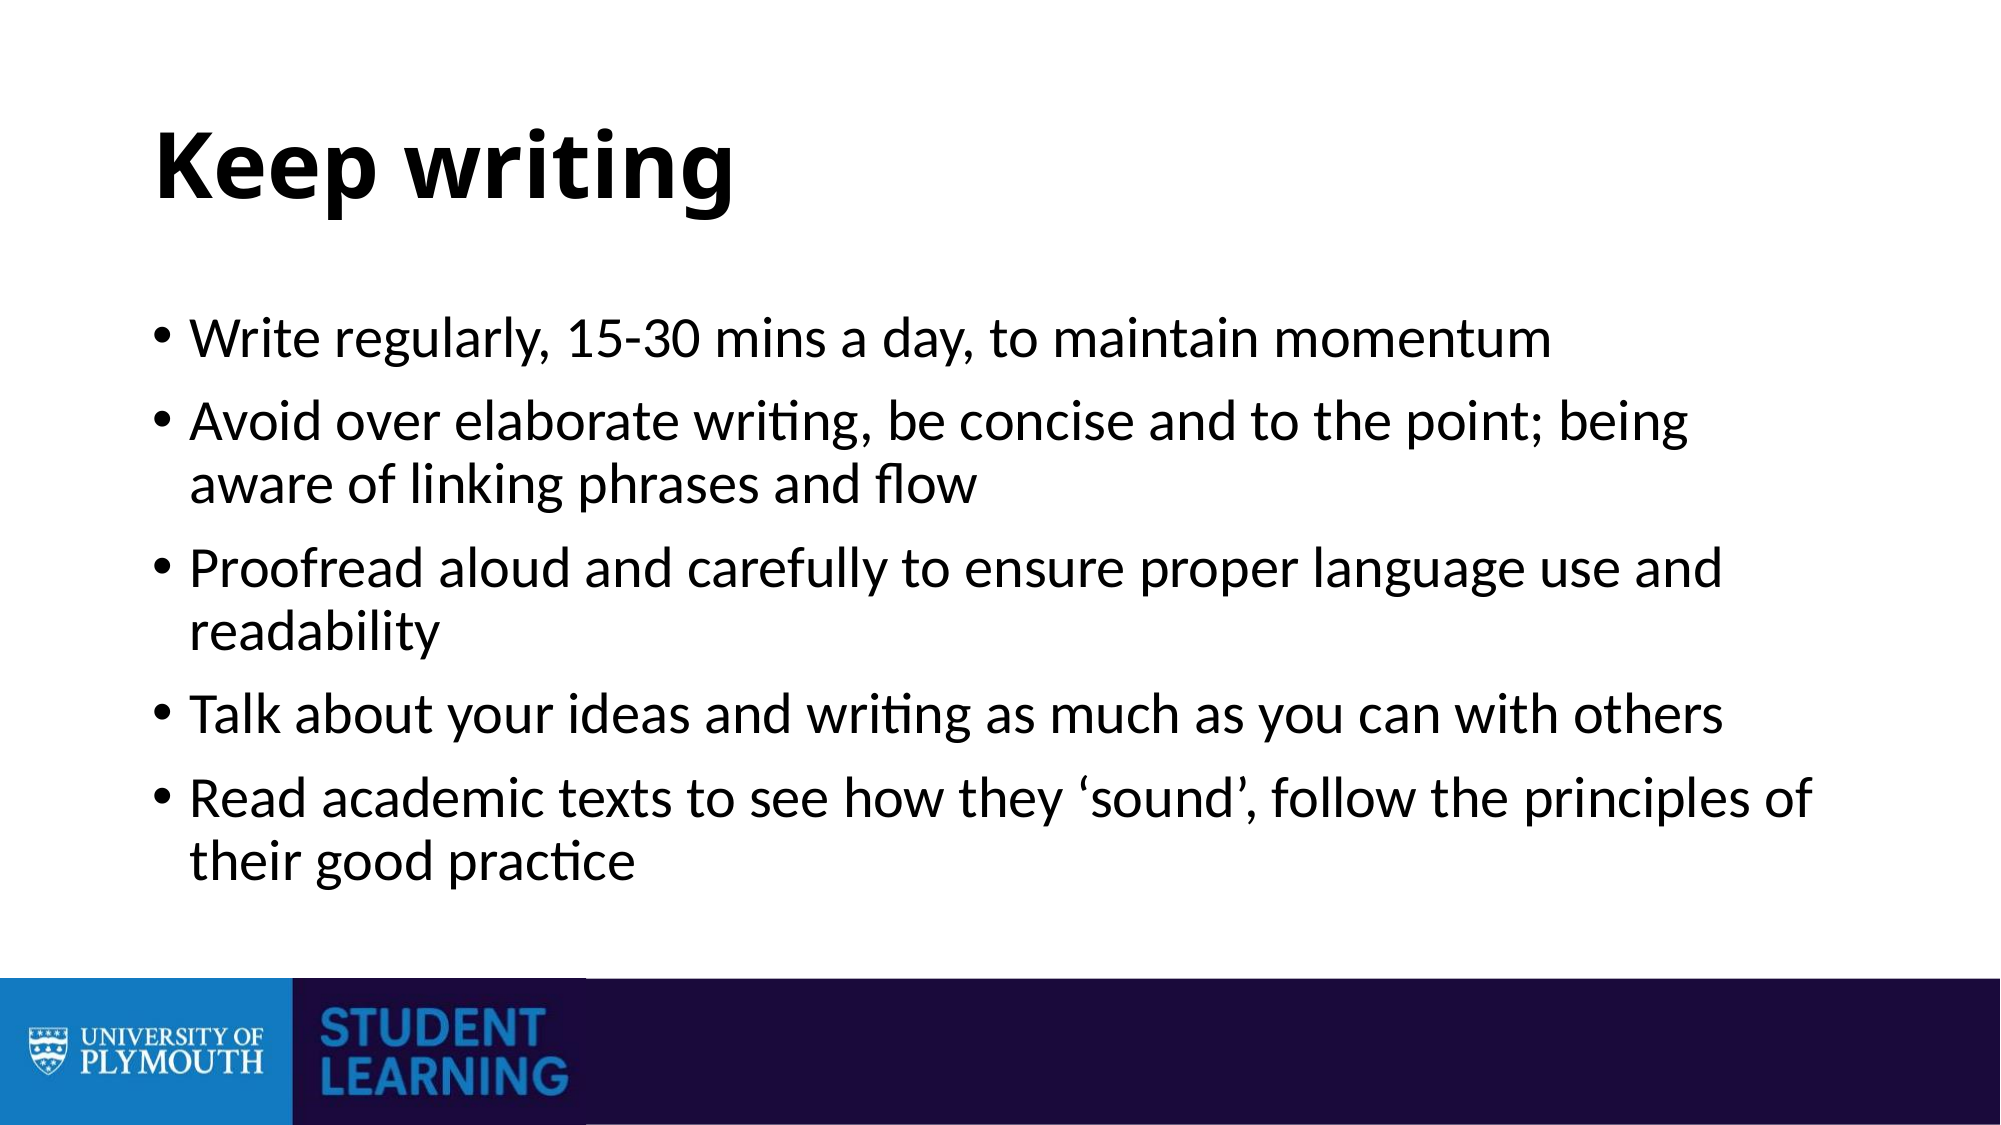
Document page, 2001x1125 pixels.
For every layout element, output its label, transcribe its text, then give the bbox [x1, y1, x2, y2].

picture [0, 978, 586, 1125]
list Write regularly, 15-30 mins a day, to maintain momentum Avoid over elaborate writing, be concise and to the point; being aware of linking phrases and flow Proofread aloud and carefully to ensure proper language use and readability Talk about your ideas and writing as much as you can with others Read academic texts to see how they ‘sound’, follow the principles of their good practice [137, 299, 1863, 1014]
title Keep writing [137, 59, 1863, 278]
